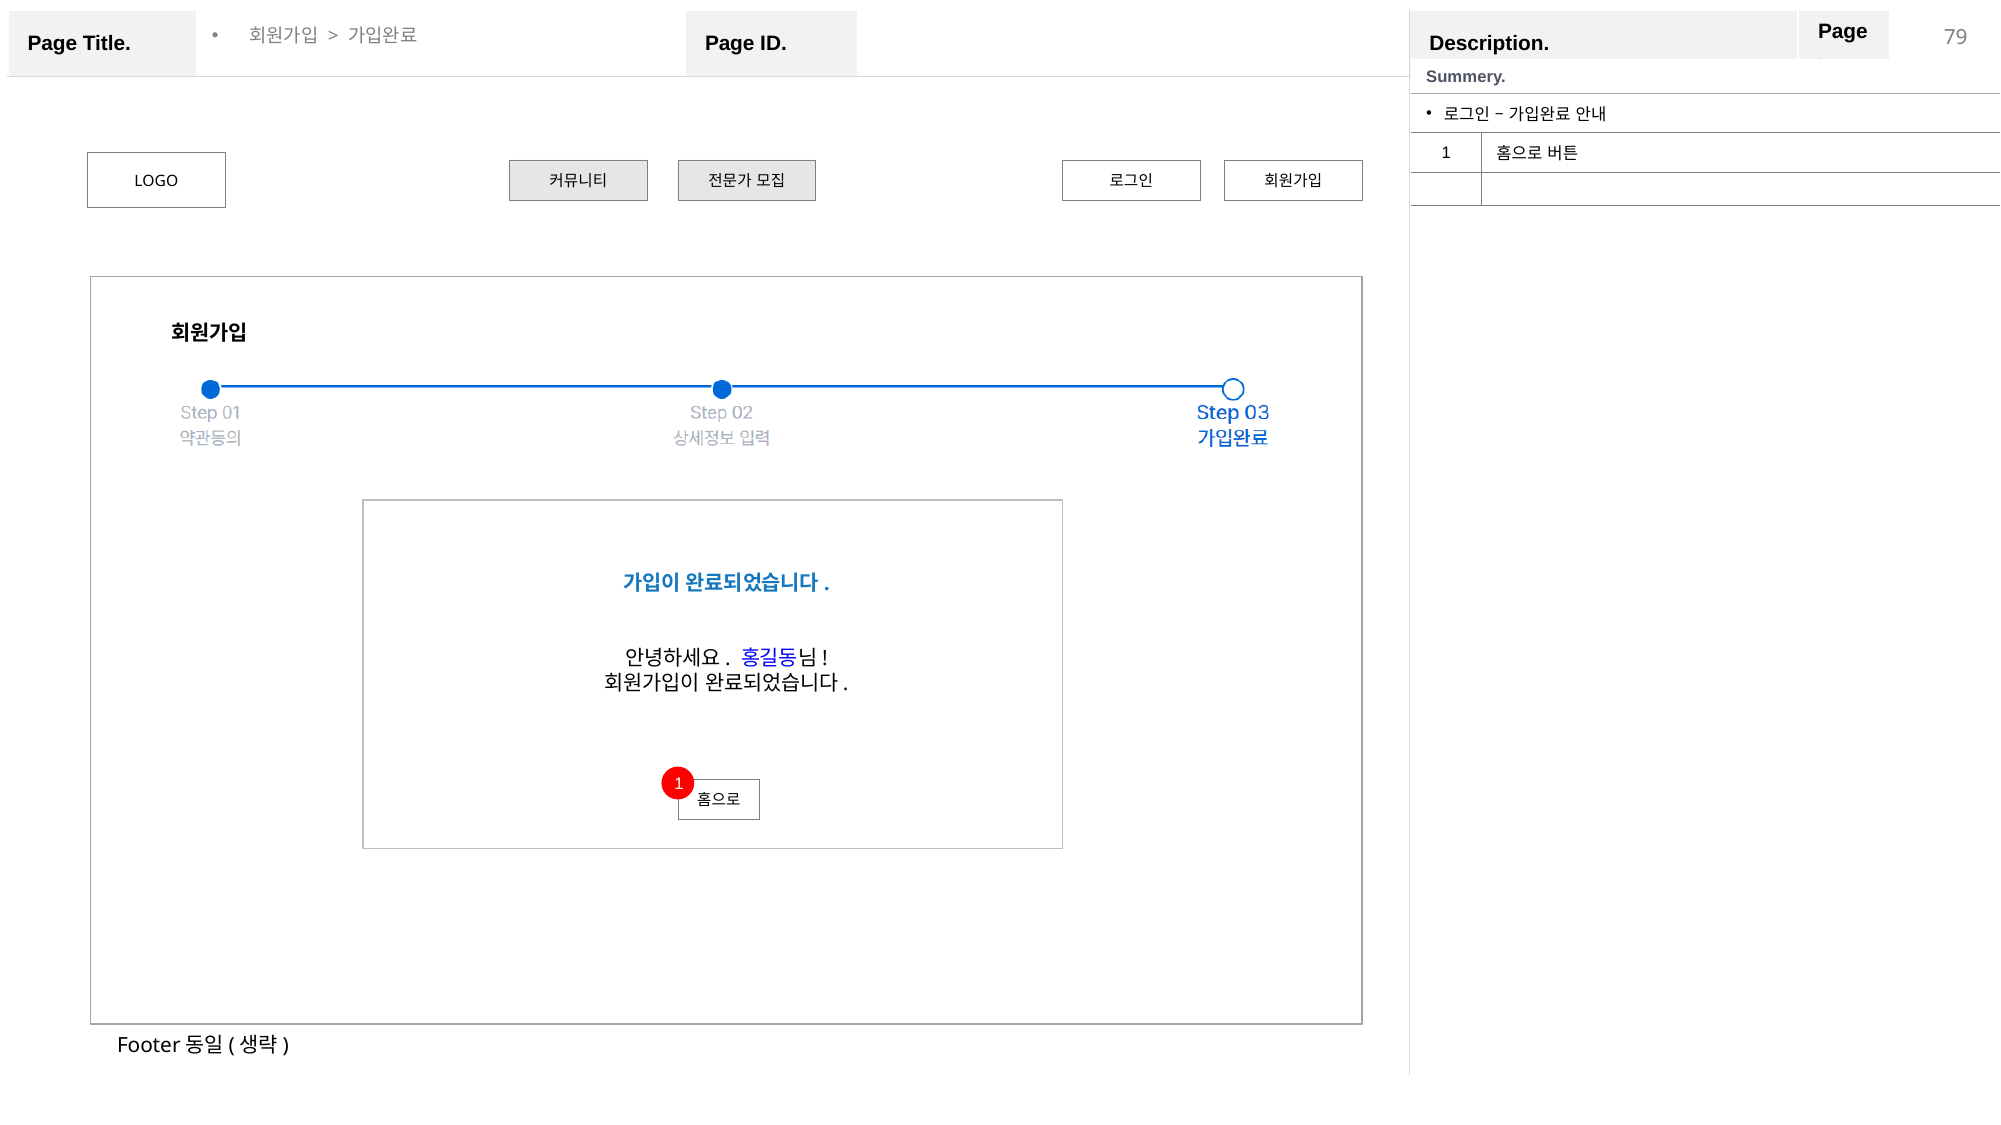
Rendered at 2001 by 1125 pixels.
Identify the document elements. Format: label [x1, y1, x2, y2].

text_box [86, 151, 226, 209]
table_cell [1482, 173, 2000, 205]
text_box [90, 276, 1363, 1064]
text_box [1223, 159, 1363, 201]
picture [132, 345, 1296, 480]
text_box [1061, 159, 1201, 201]
table_cell [1411, 94, 2000, 132]
table_cell [1411, 133, 1481, 172]
table_cell [1482, 133, 2000, 172]
table_cell [1411, 173, 1481, 205]
table_header [1411, 59, 2000, 93]
list [196, 18, 684, 55]
text_box [509, 159, 816, 200]
